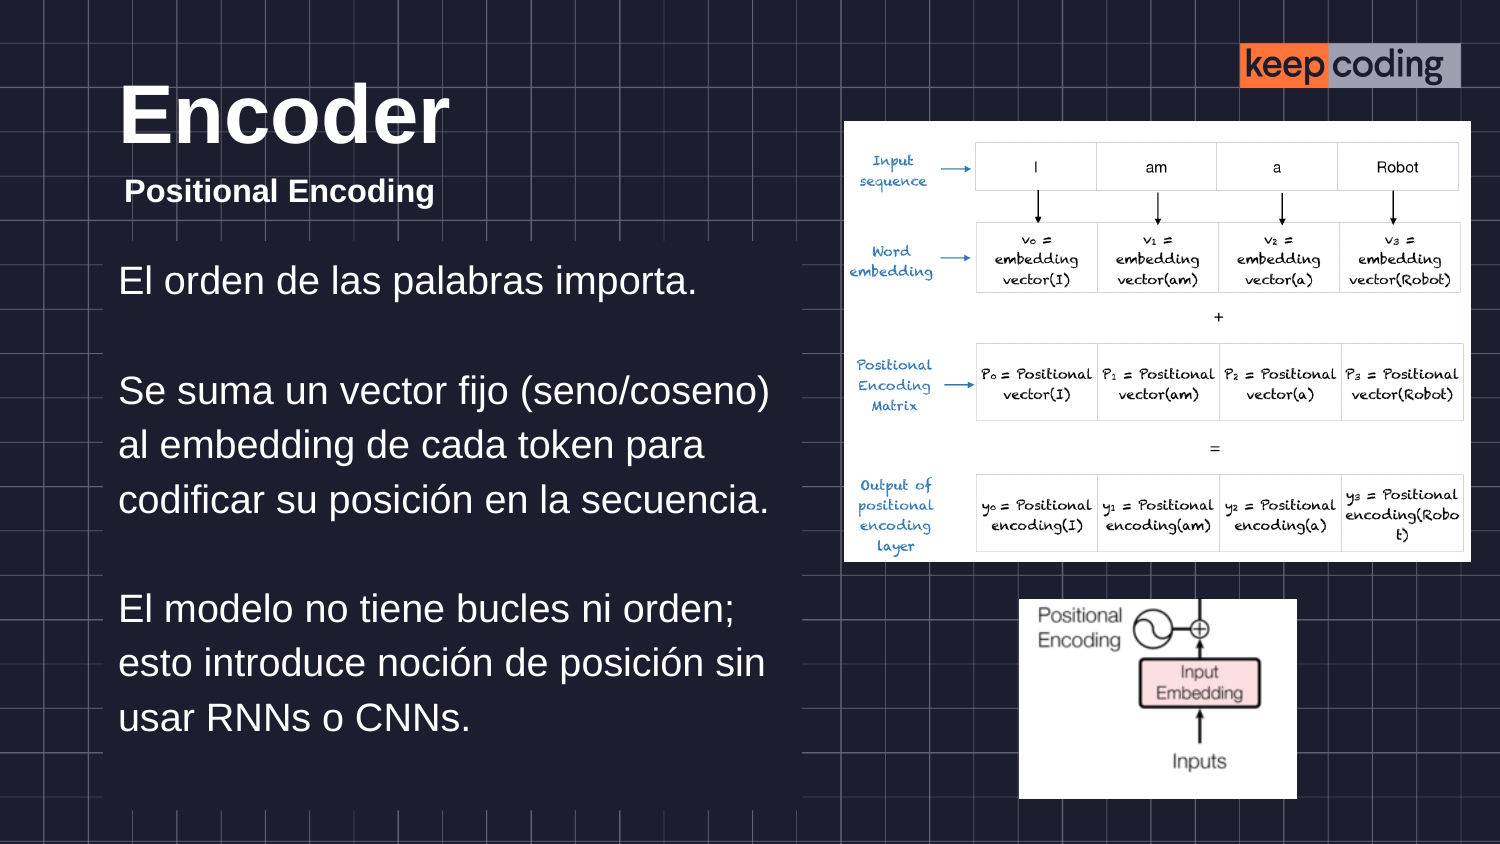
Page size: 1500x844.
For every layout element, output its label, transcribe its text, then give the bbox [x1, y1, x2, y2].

title Encoder [103, 45, 1225, 208]
text_box Positional Encoding [109, 154, 839, 225]
picture [1018, 598, 1298, 799]
text_box [81, 185, 826, 722]
list El orden de las palabras importa. Se suma un vector fijo (seno/coseno) al embedding de cada token para codificar su posición en la secuencia. El modelo no tiene bucles ni orden; esto introduce noción de posición sin usar RNNs o CNNs. [103, 240, 803, 811]
picture [1240, 43, 1461, 88]
picture [844, 121, 1471, 563]
